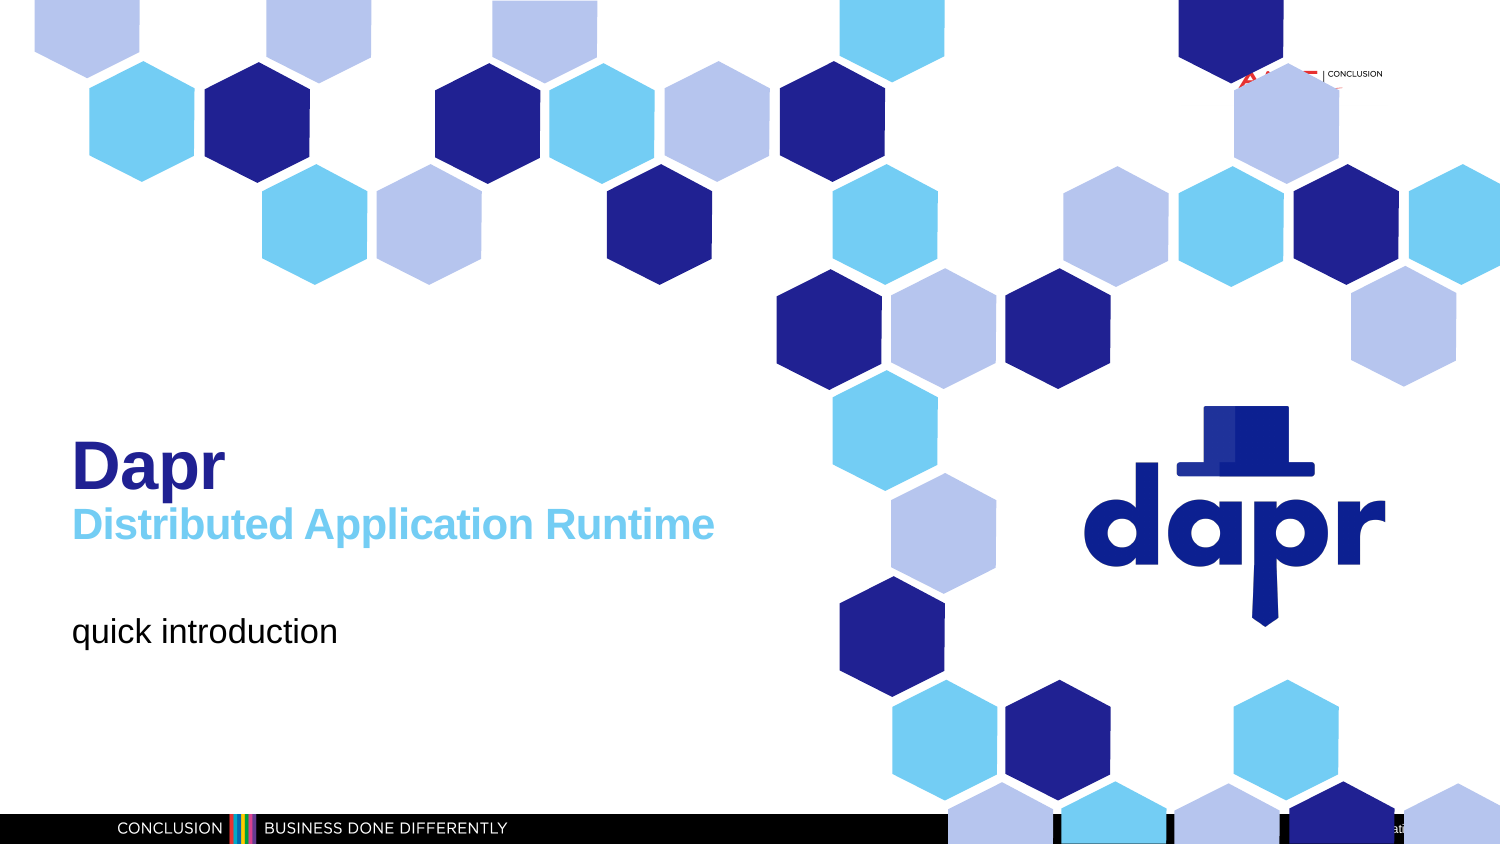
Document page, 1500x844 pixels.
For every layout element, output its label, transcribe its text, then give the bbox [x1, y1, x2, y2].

title Dapr Distributed Application Runtime [71, 432, 729, 549]
picture [1053, 814, 1061, 844]
picture [1181, 59, 1388, 106]
picture [239, 814, 948, 844]
picture [1080, 402, 1387, 628]
picture [1395, 814, 1404, 844]
picture [0, 814, 236, 844]
list quick introduction [71, 601, 729, 647]
picture [1280, 814, 1289, 844]
picture [1167, 814, 1174, 844]
